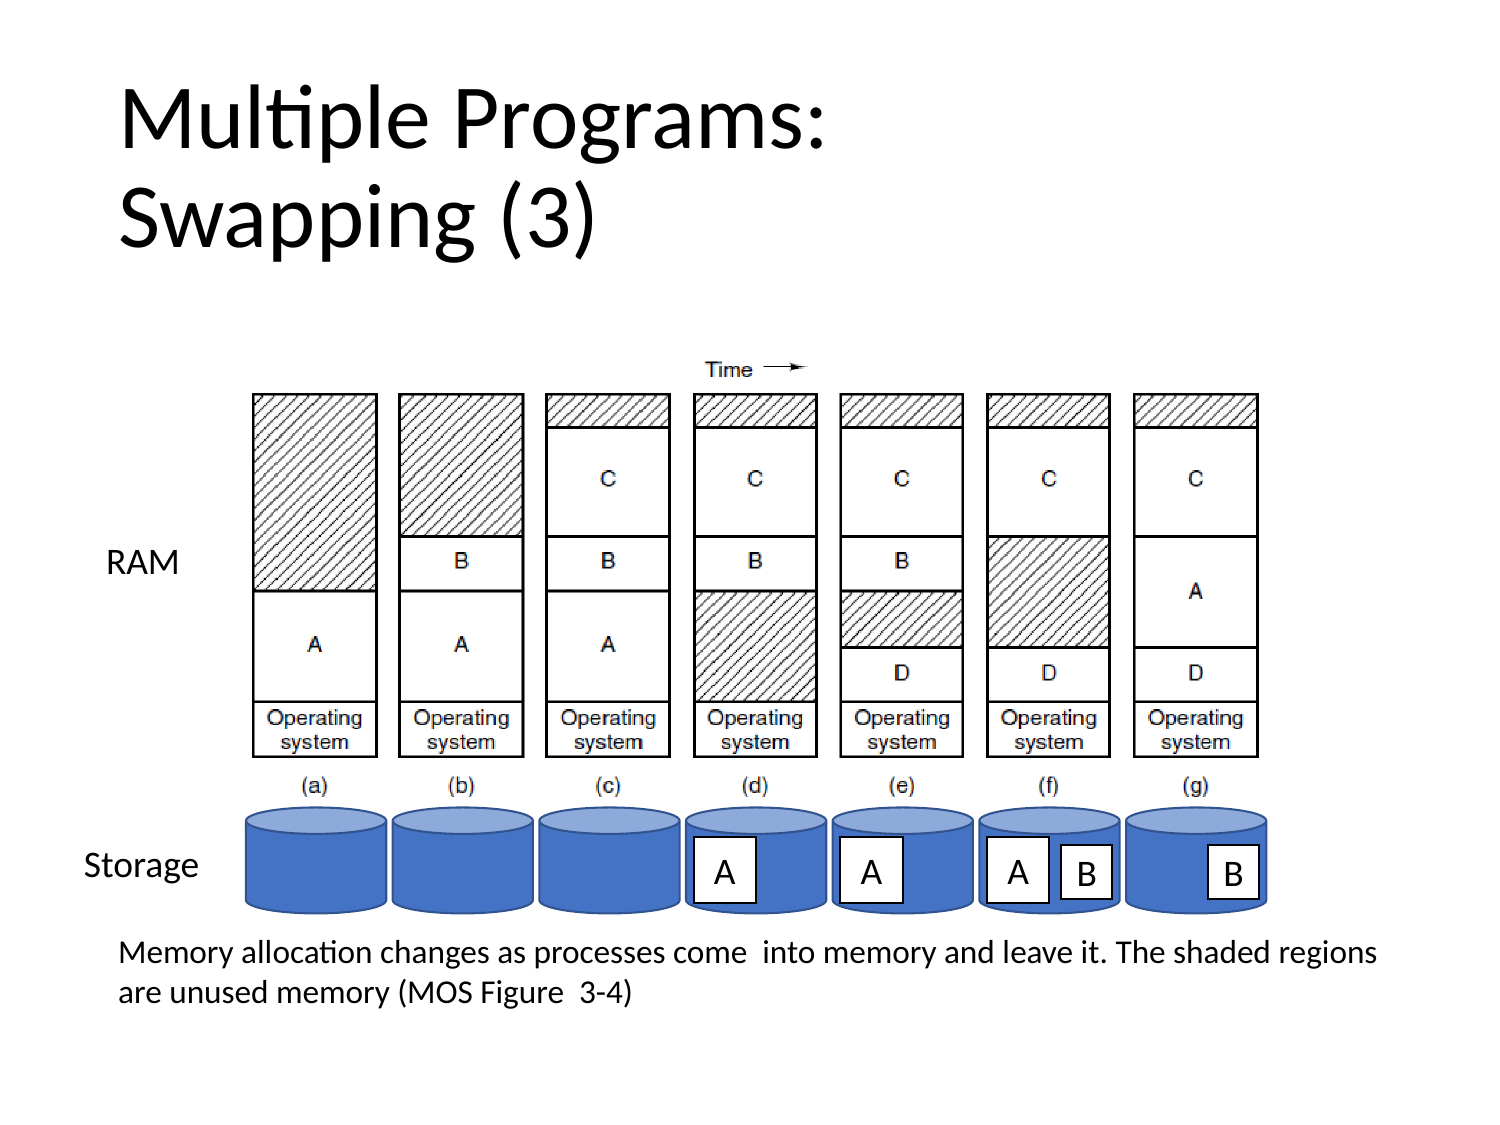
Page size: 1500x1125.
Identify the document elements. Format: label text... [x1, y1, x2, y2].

text_box Storage [68, 832, 216, 893]
text_box [392, 816, 533, 914]
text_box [1125, 807, 1267, 914]
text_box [685, 807, 827, 914]
text_box Memory allocation changes as processes come into memory and leave it. The shaded regions are unused memory (MOS Figure 3-4) [103, 922, 1397, 1019]
title Multiple Programs: Swapping (3) [103, 59, 1397, 278]
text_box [979, 807, 1120, 914]
text_box RAM [91, 529, 197, 590]
picture [221, 337, 1279, 808]
text_box [245, 816, 387, 914]
text_box [539, 816, 680, 914]
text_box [832, 807, 974, 914]
